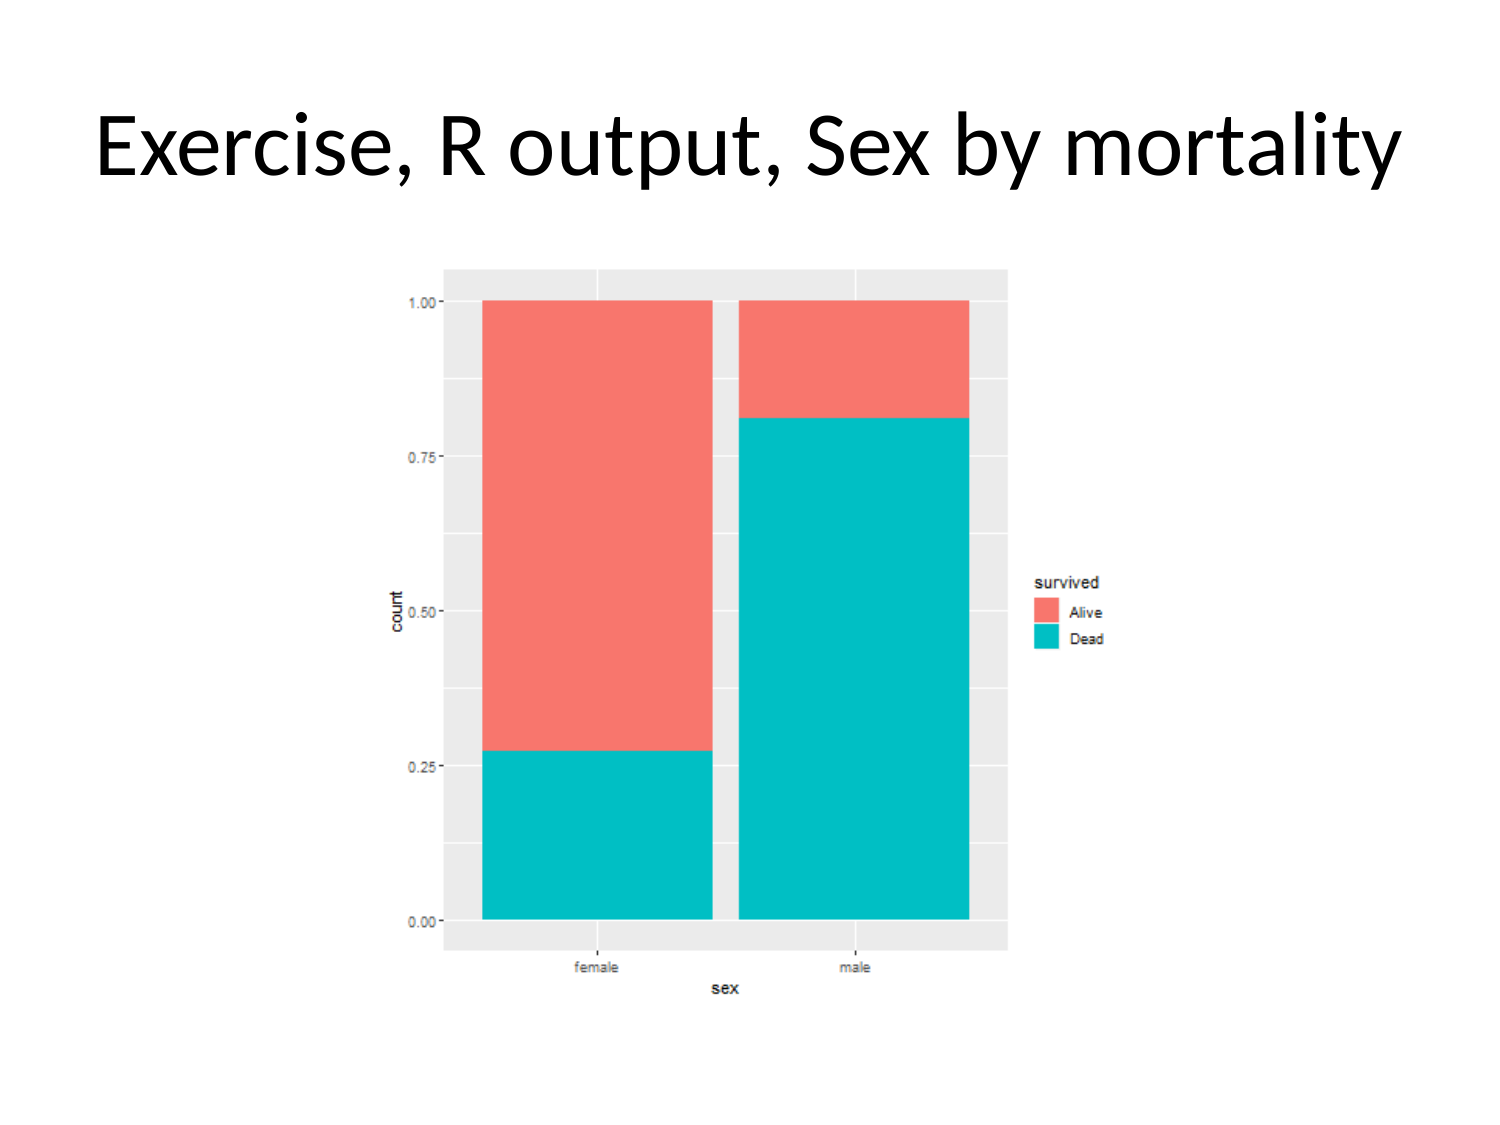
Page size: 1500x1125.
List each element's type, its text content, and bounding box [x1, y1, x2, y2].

title Exercise, R output, Sex by mortality [75, 45, 1425, 233]
picture [378, 262, 1122, 1005]
